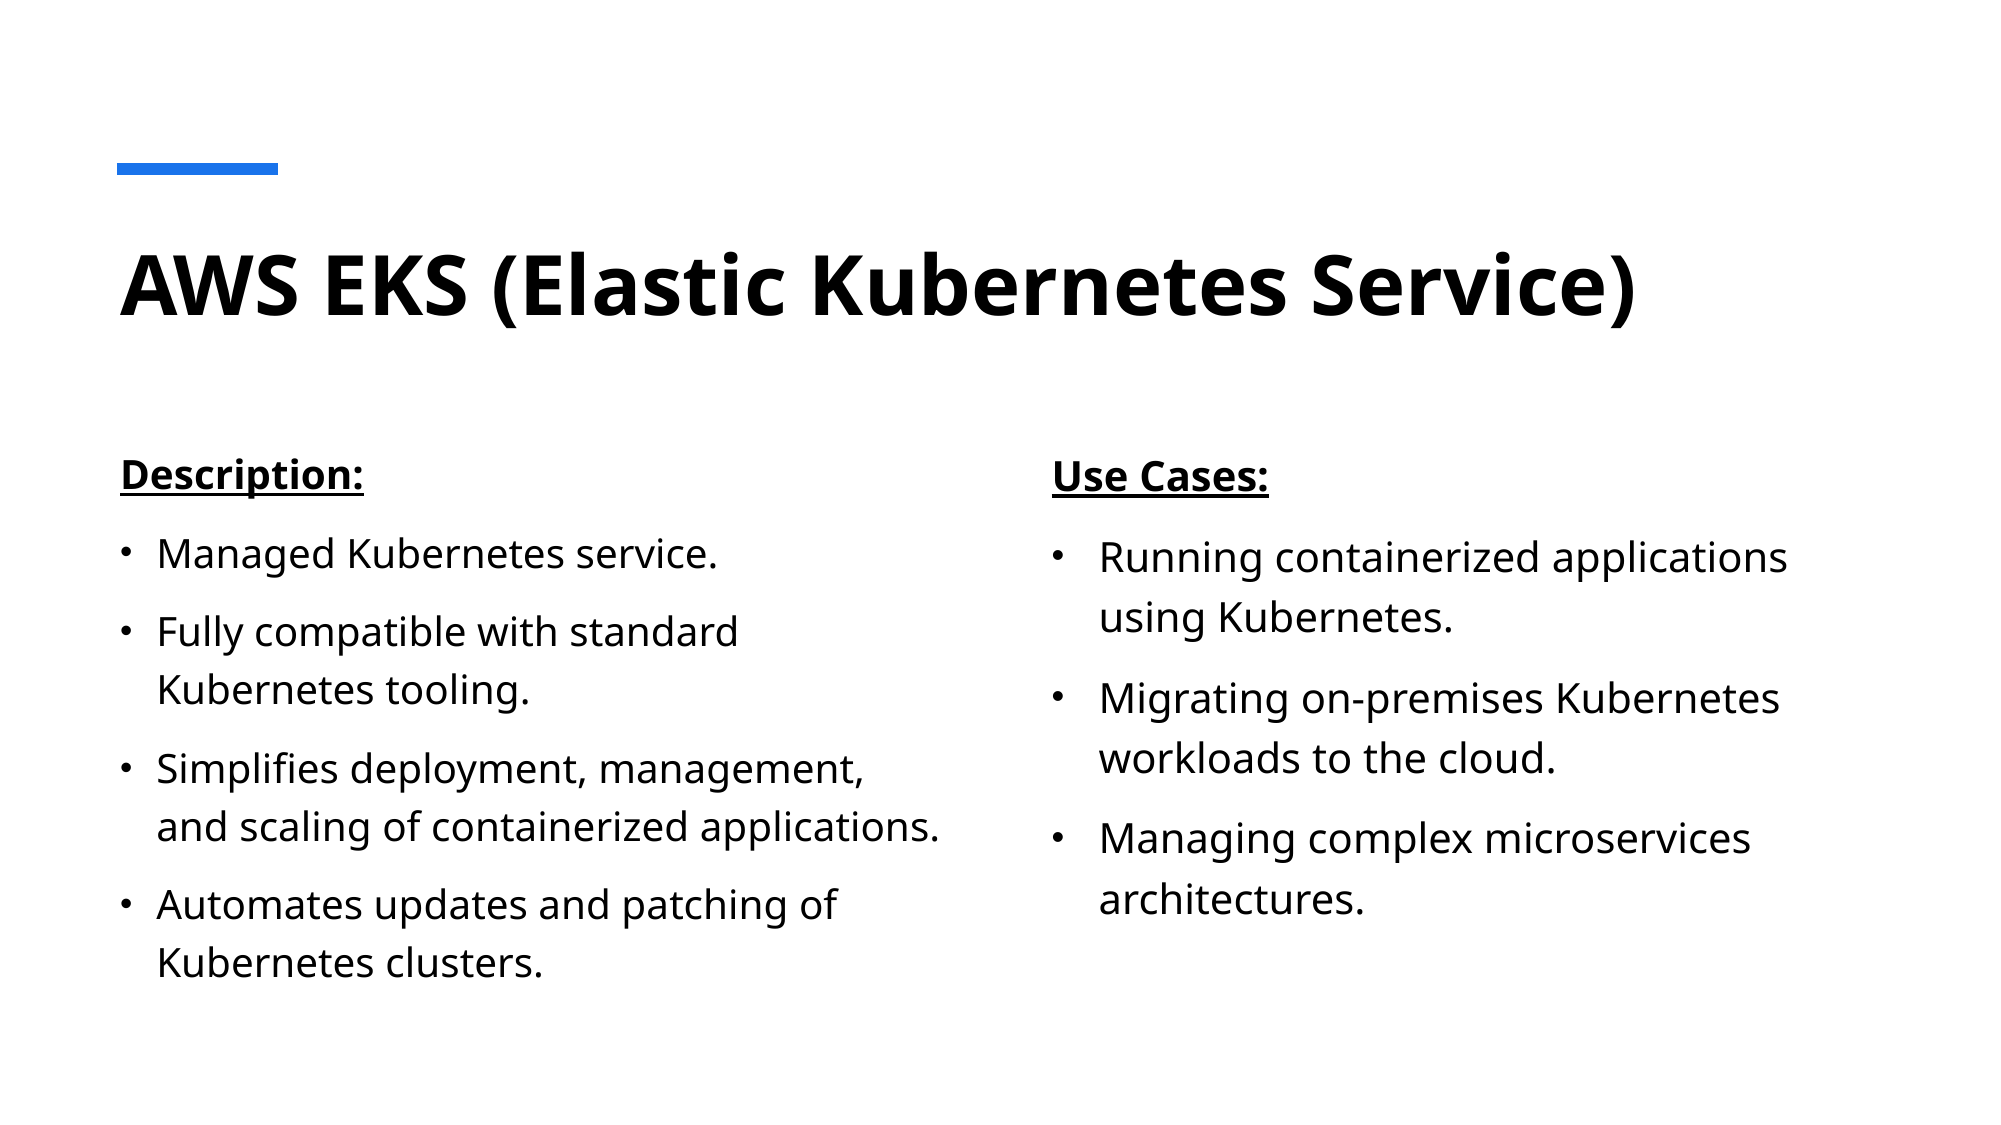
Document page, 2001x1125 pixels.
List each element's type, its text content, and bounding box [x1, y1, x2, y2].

list Description: Managed Kubernetes service. Fully compatible with standard Kubernetes tooling. Simplifies deployment, management, and scaling of containerized applications. Automates updates and patching of Kubernetes clusters. [105, 431, 960, 1017]
title AWS EKS (Elastic Kubernetes Service) [105, 224, 1892, 405]
list Use Cases: Running containerized applications using Kubernetes. Migrating on-premises Kubernetes workloads to the cloud. Managing complex microservices architectures. [1036, 431, 1892, 1017]
